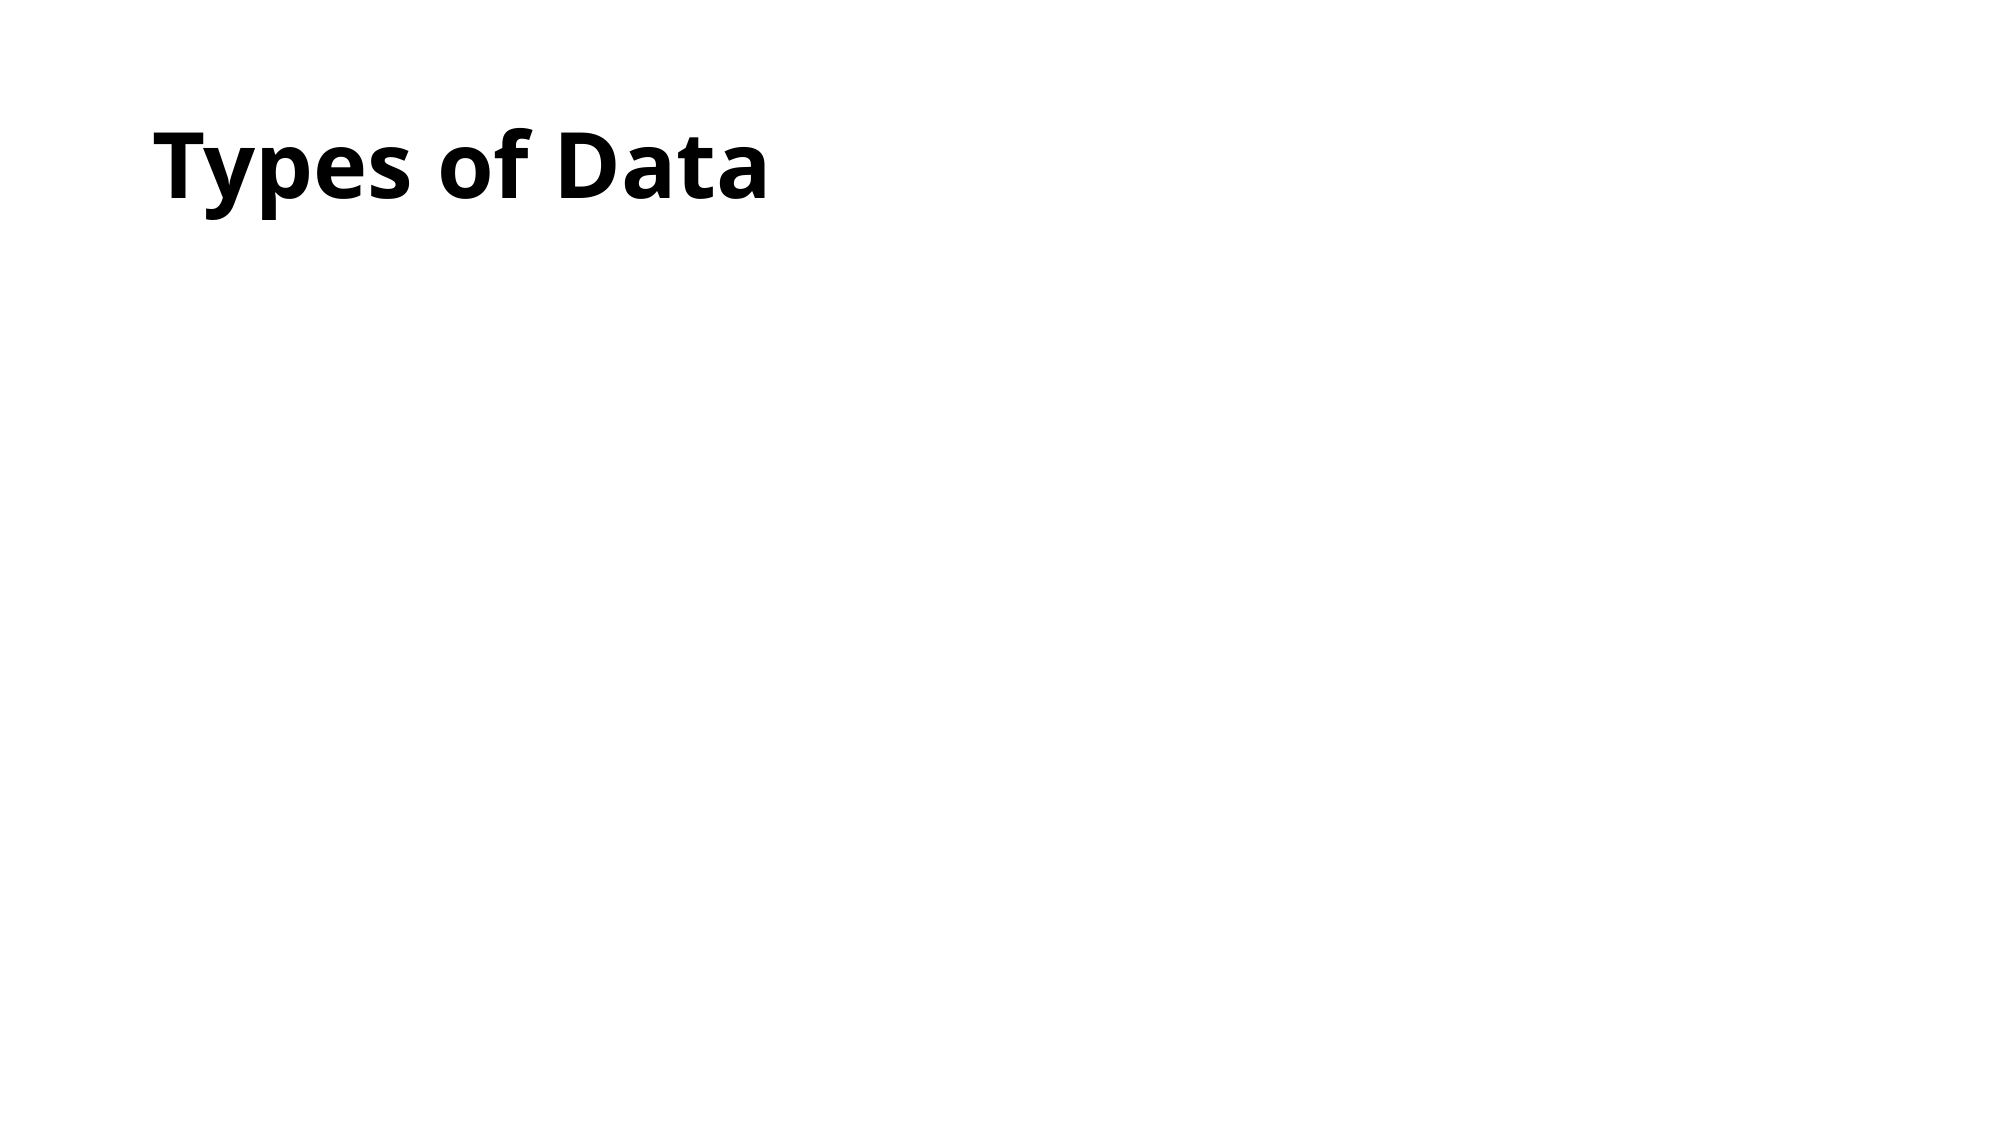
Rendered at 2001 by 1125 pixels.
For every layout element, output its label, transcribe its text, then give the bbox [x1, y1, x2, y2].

title Types of Data [137, 59, 1863, 278]
